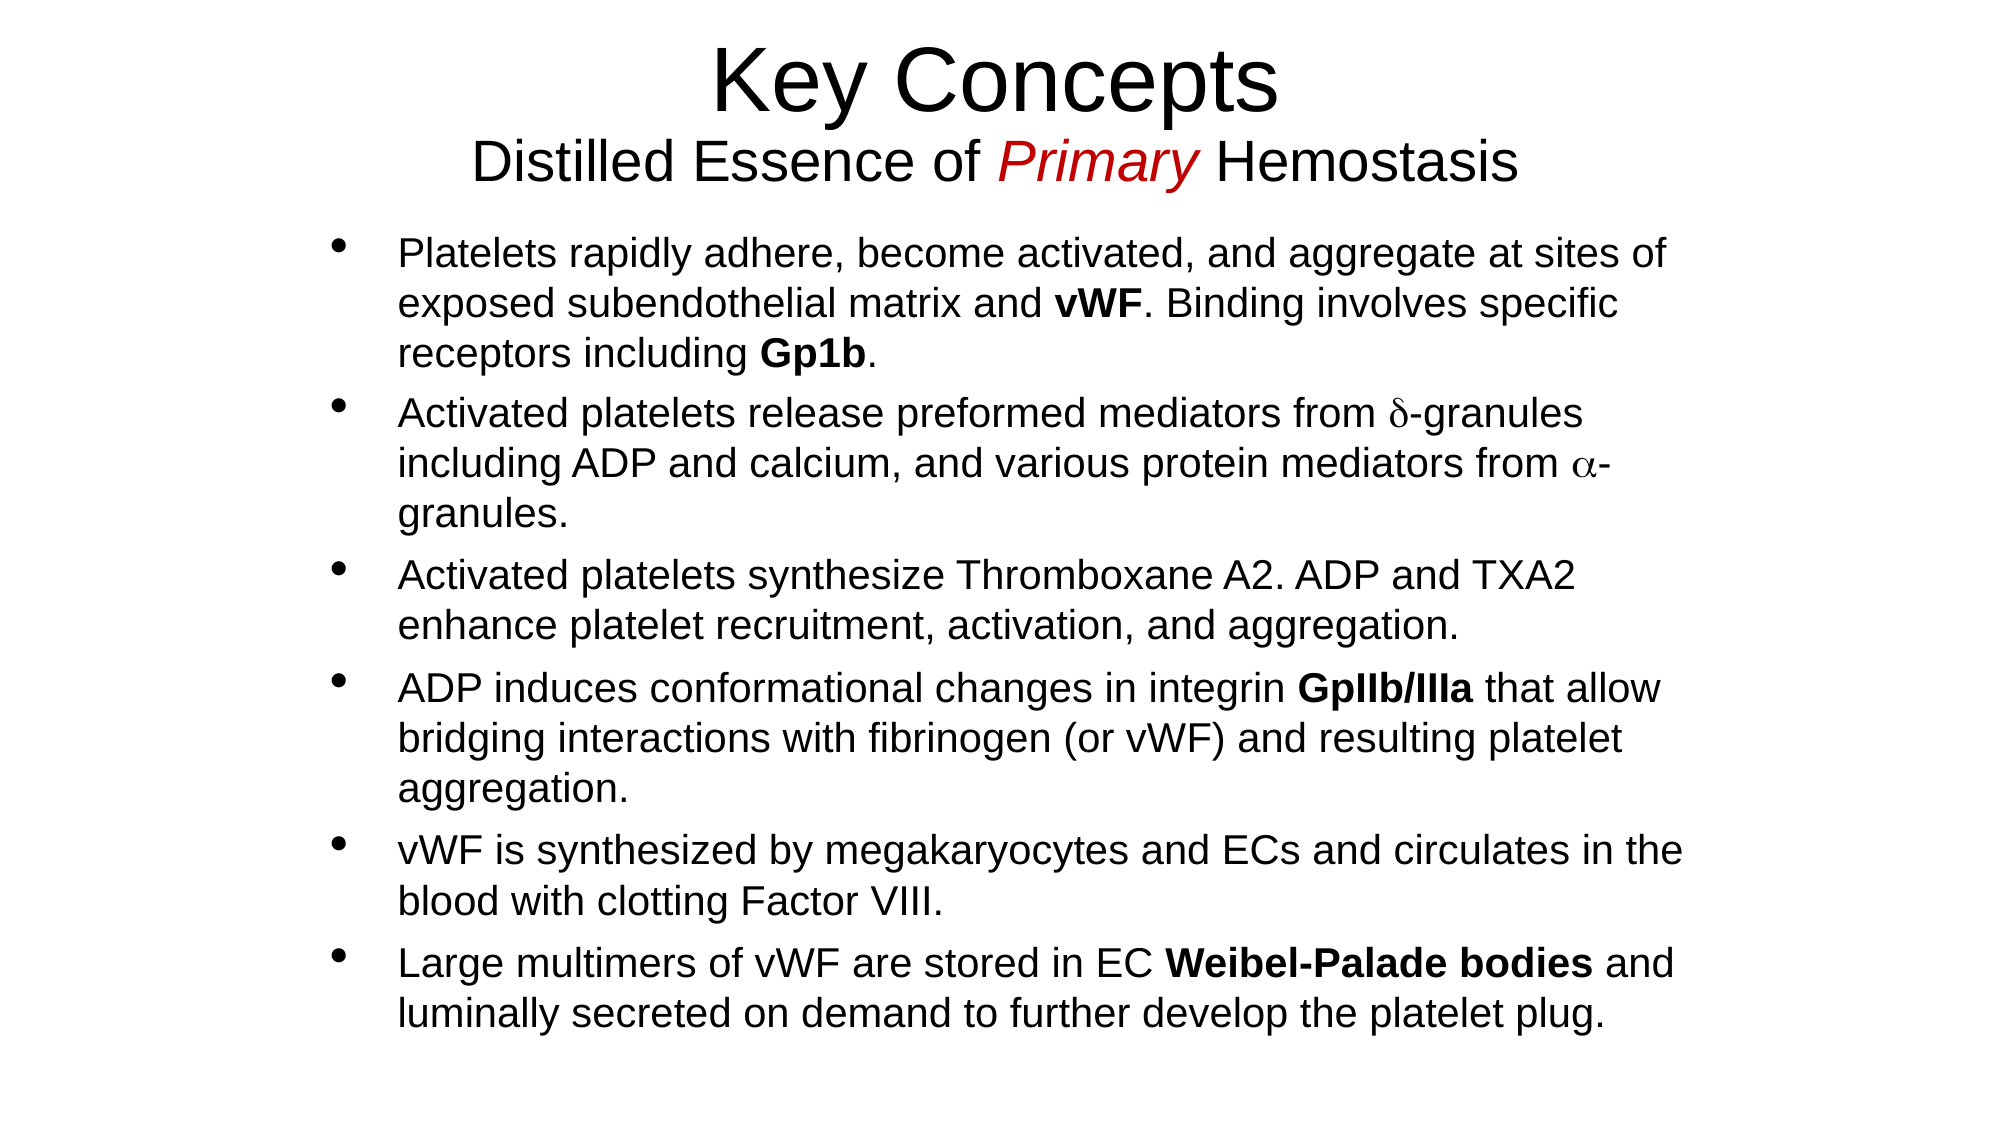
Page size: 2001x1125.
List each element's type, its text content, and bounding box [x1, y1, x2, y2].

text_box ADP induces conformational changes in integrin GpIIb/IIIa that allow bridging interactions with fibrinogen (or vWF) and resulting platelet aggregation. vWF is synthesized by megakaryocytes and ECs and circulates in the blood with clotting Factor VIII. Large multimers of vWF are stored in EC Weibel-Palade bodies and luminally secreted on demand to further develop the platelet plug. [316, 653, 1743, 879]
title Key Concepts Distilled Essence of Primary Hemostasis [404, 23, 1587, 204]
list Platelets rapidly adhere, become activated, and aggregate at sites of exposed subendothelial matrix and vWF. Binding involves specific receptors including Gp1b. [316, 217, 1744, 413]
text_box Activated platelets release preformed mediators from d-granules including ADP and calcium, and various protein mediators from a-granules. Activated platelets synthesize Thromboxane A2. ADP and TXA2 enhance platelet recruitment, activation, and aggregation. [316, 377, 1743, 653]
